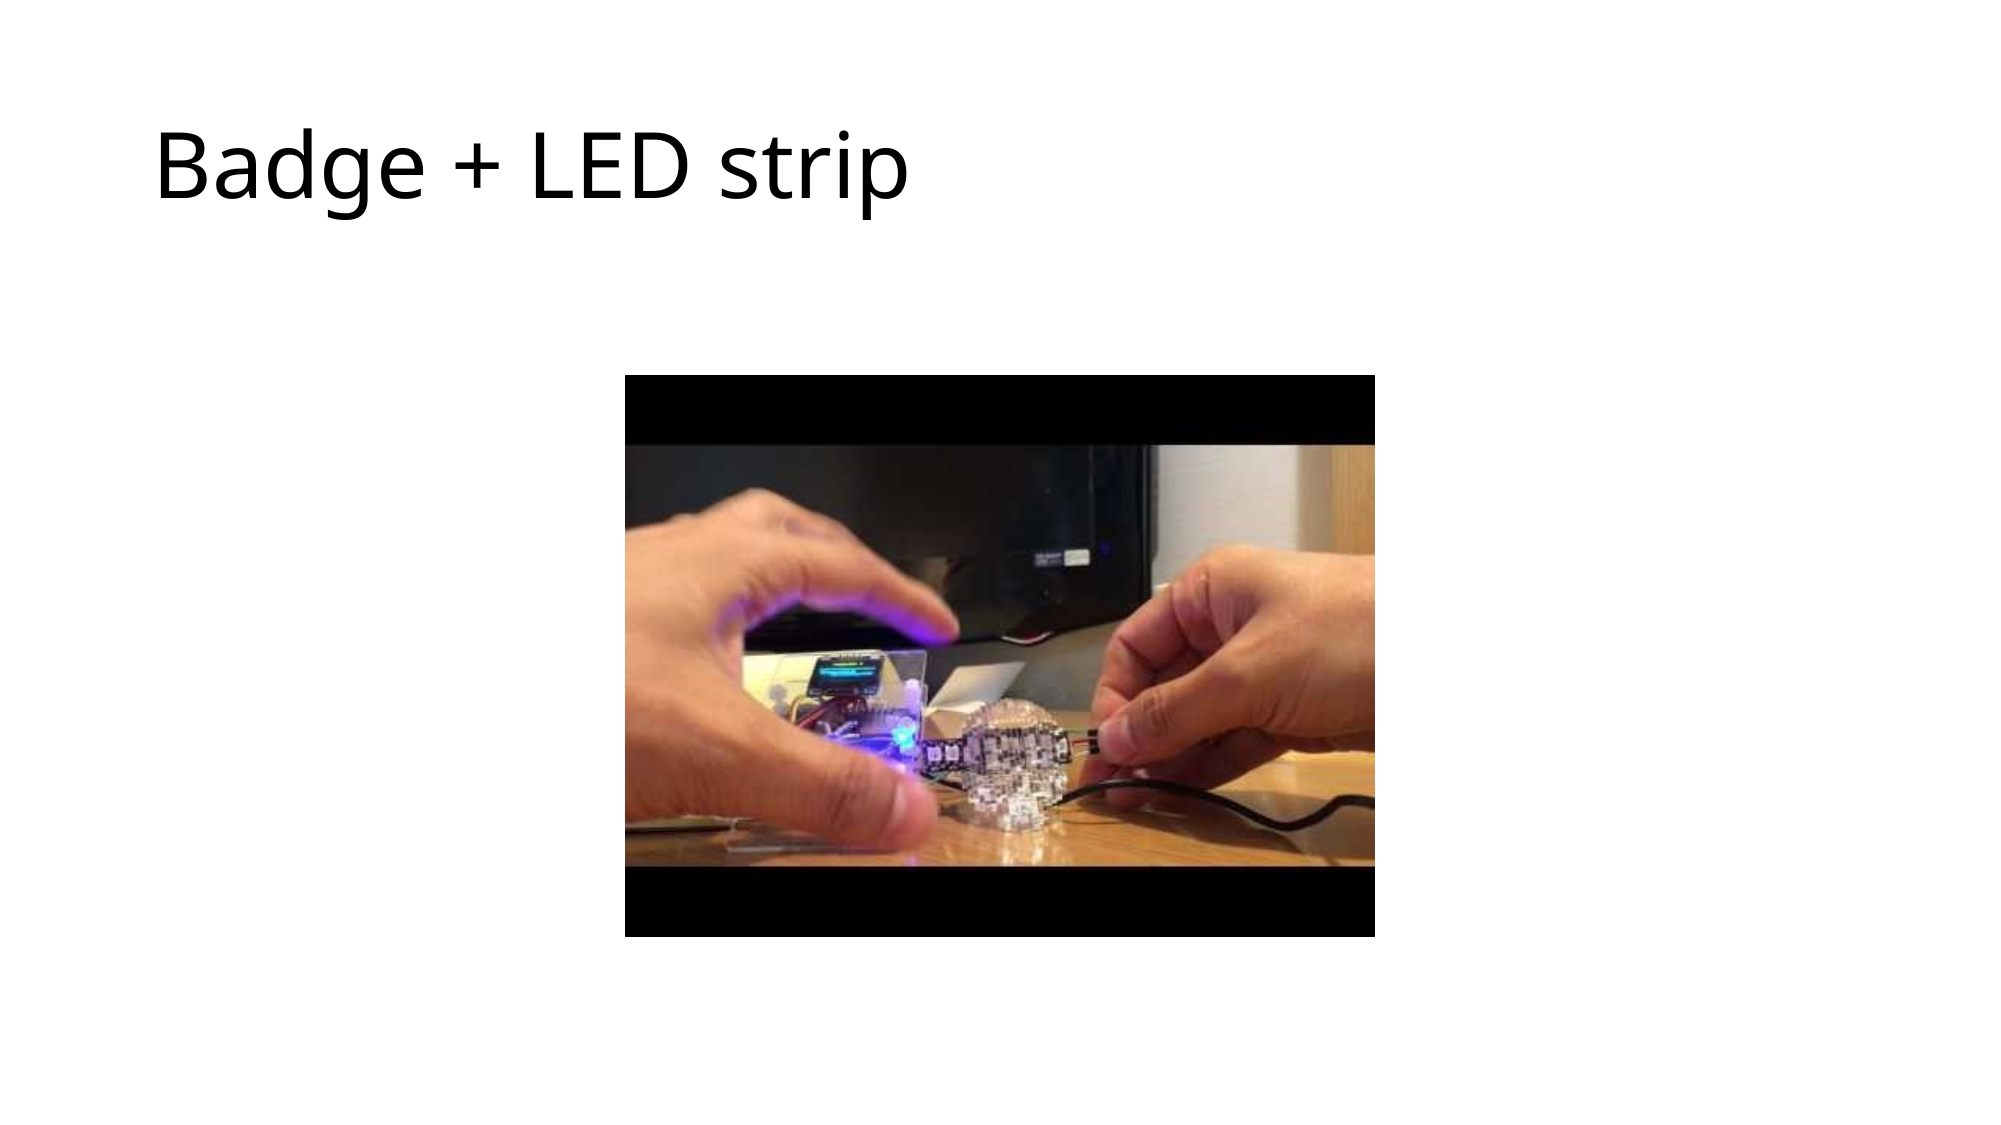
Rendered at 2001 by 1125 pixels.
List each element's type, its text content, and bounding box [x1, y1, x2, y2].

title Badge + LED strip [137, 59, 1863, 278]
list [624, 375, 1375, 938]
